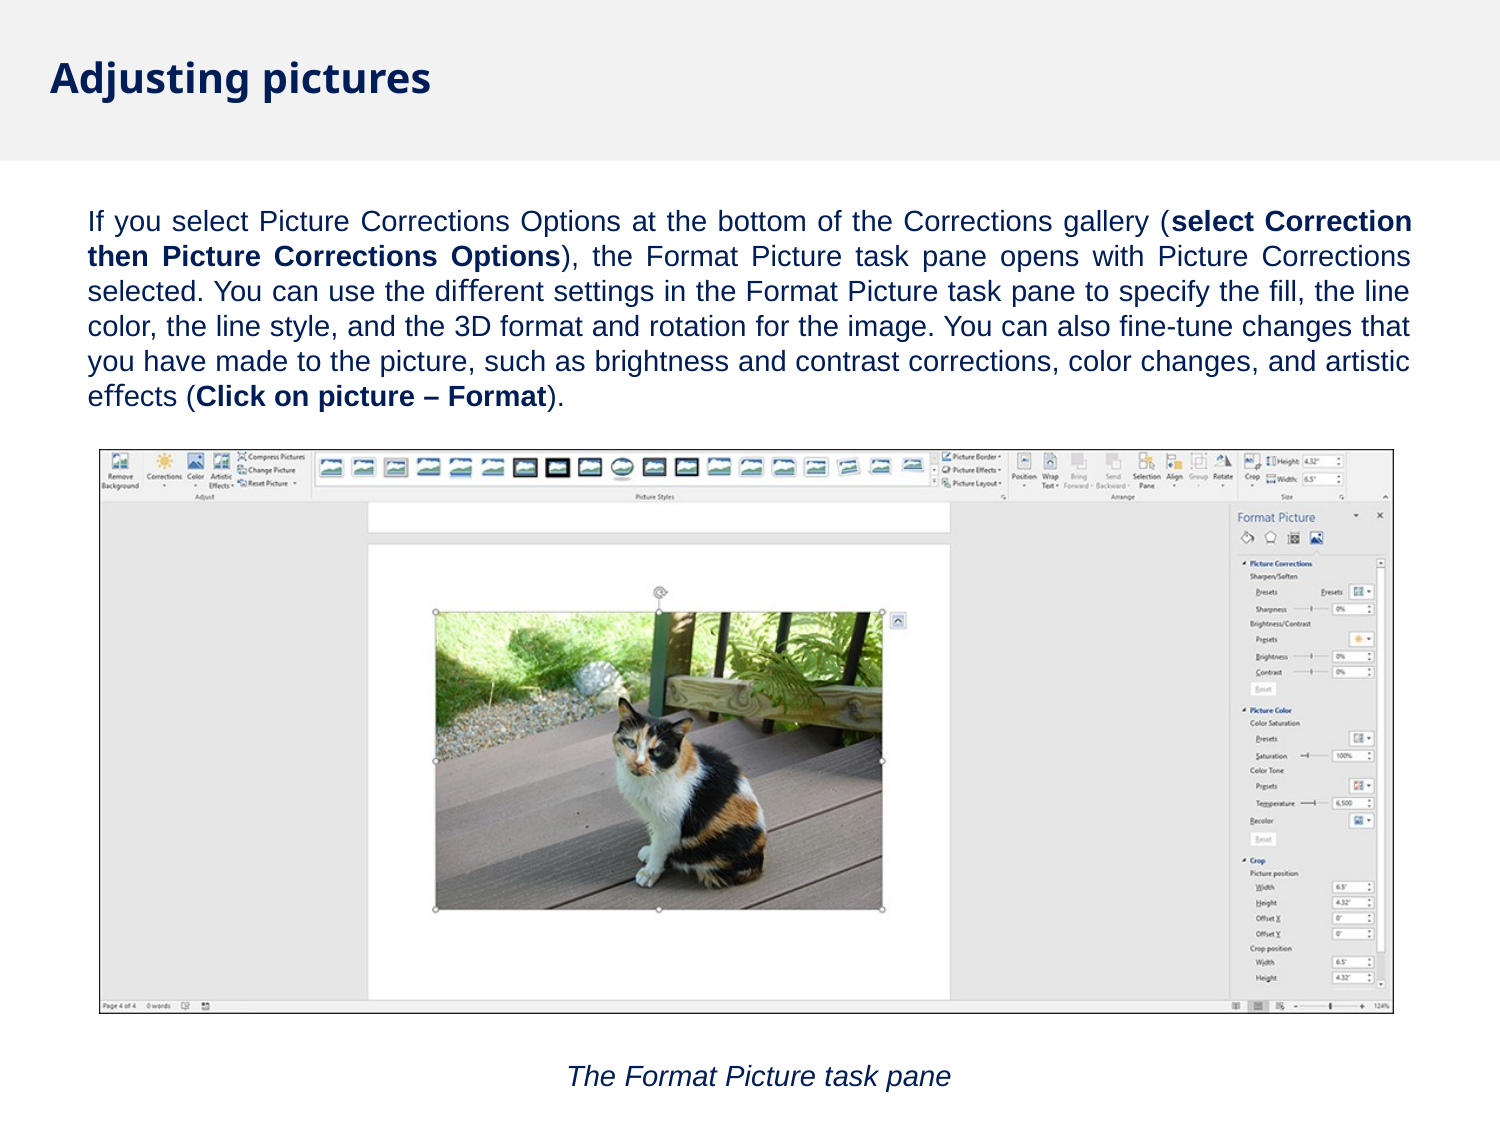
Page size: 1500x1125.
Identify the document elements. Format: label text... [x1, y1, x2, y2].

picture [99, 449, 1394, 1014]
text_box If you select Picture Corrections Options at the bottom of the Corrections gallery (select Correction then Picture Corrections Options), the Format Picture task pane opens with Picture Corrections selected. You can use the diﬀerent settings in the Format Picture task pane to specify the ﬁll, the line color, the line style, and the 3D format and rotation for the image. You can also ﬁne-tune changes that you have made to the picture, such as brightness and contrast corrections, color changes, and artistic eﬀects (Click on picture – Format). [87, 200, 1413, 412]
text_box The Format Picture task pane [551, 1049, 967, 1100]
title Adjusting pictures [50, 50, 1038, 240]
